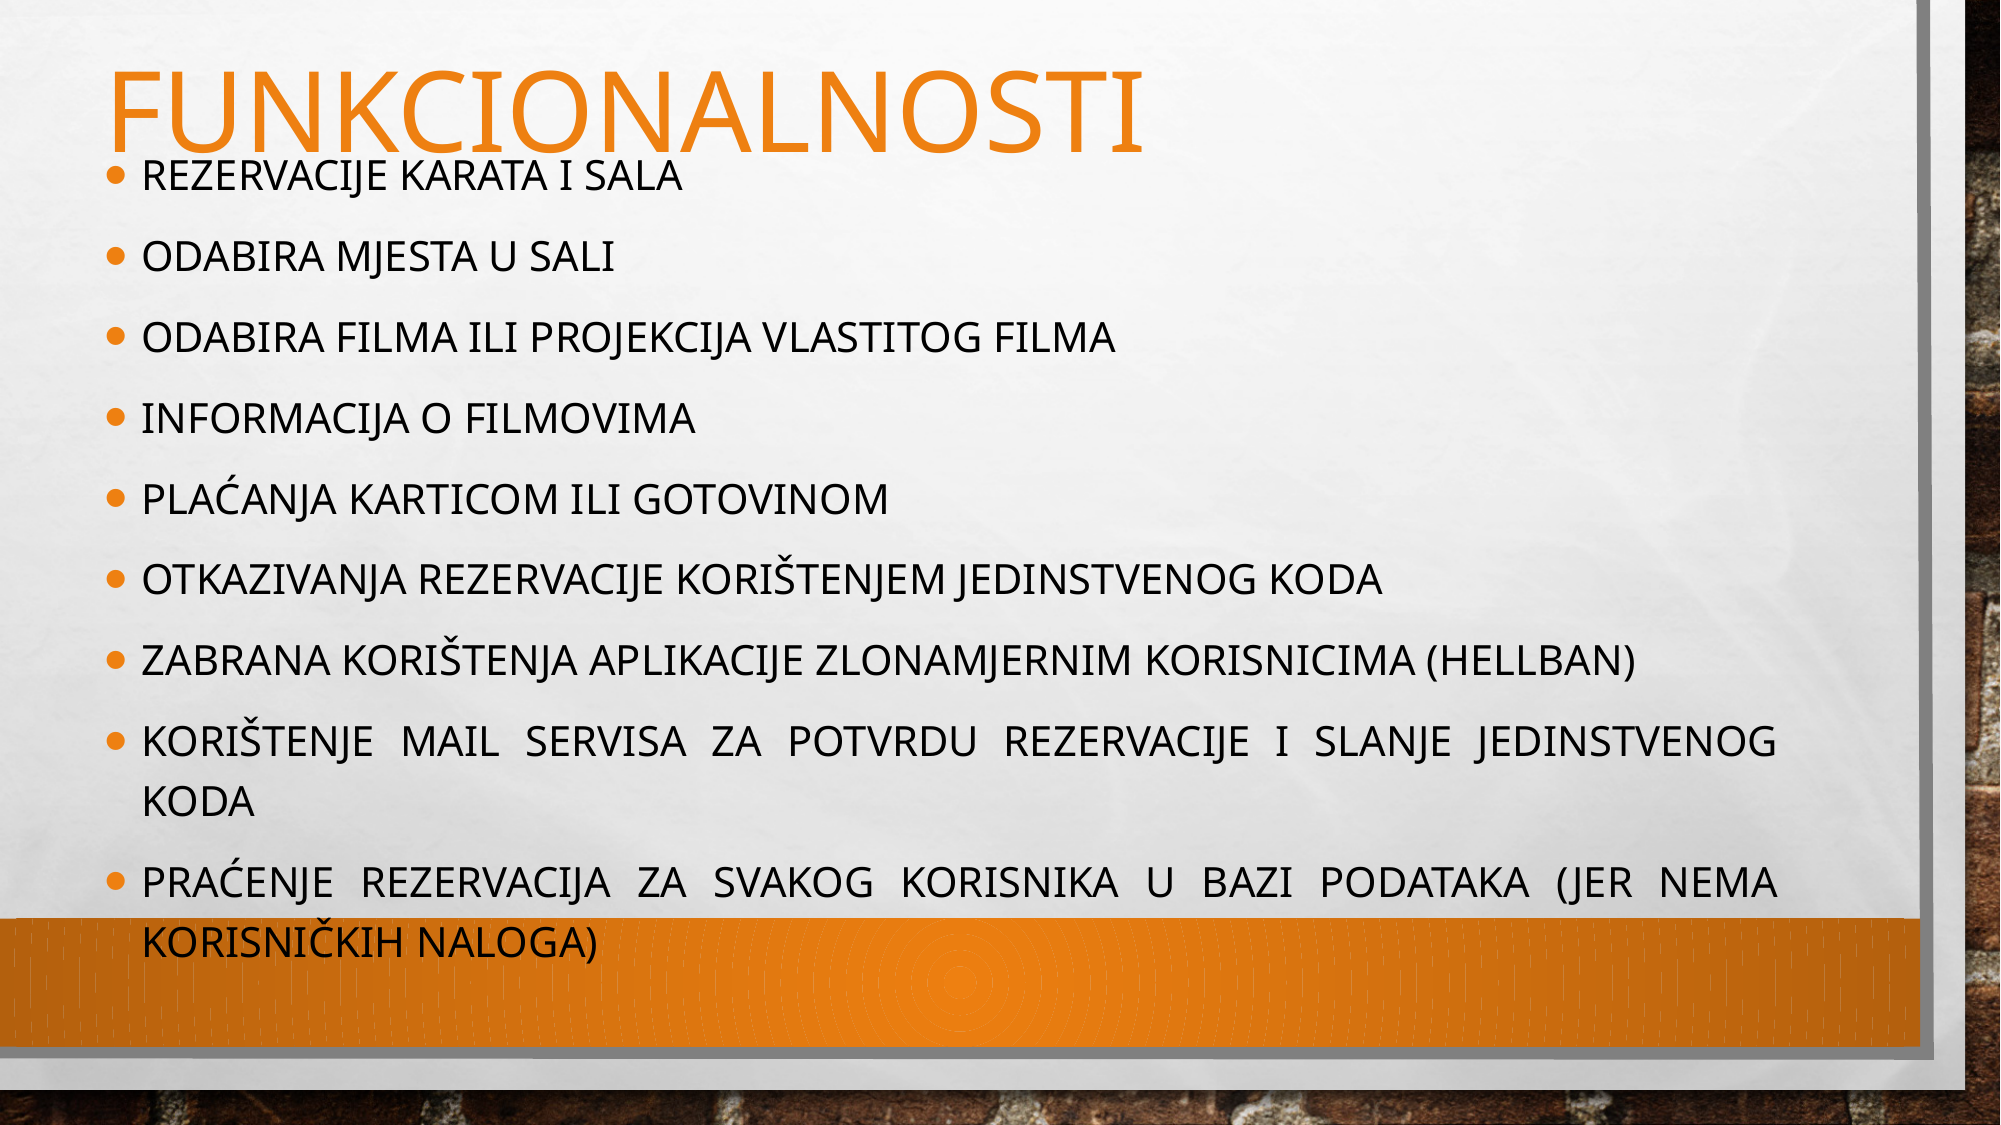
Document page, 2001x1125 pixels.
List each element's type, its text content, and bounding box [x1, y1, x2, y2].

title funkcionalnosti [89, 21, 1795, 94]
picture [0, 0, 2000, 1125]
list rezervacije karata i sala odabira mjesta u sali odabira filma ili projekcija vlastitog filma informacija o filmovima plaćanja karticom ili gotovinom otkazivanja rezervacije korištenjem jedinstvenog koda zabrana korištenja aplikacije zlonamjernim korisnicima (hellban) korištenje mail servisa za potvrdu rezervacije i slanje jedinstvenog koda praćenje rezervacija za svakog korisnika u bazi podataka (jer nema korisničkih naloga) [89, 94, 1795, 940]
